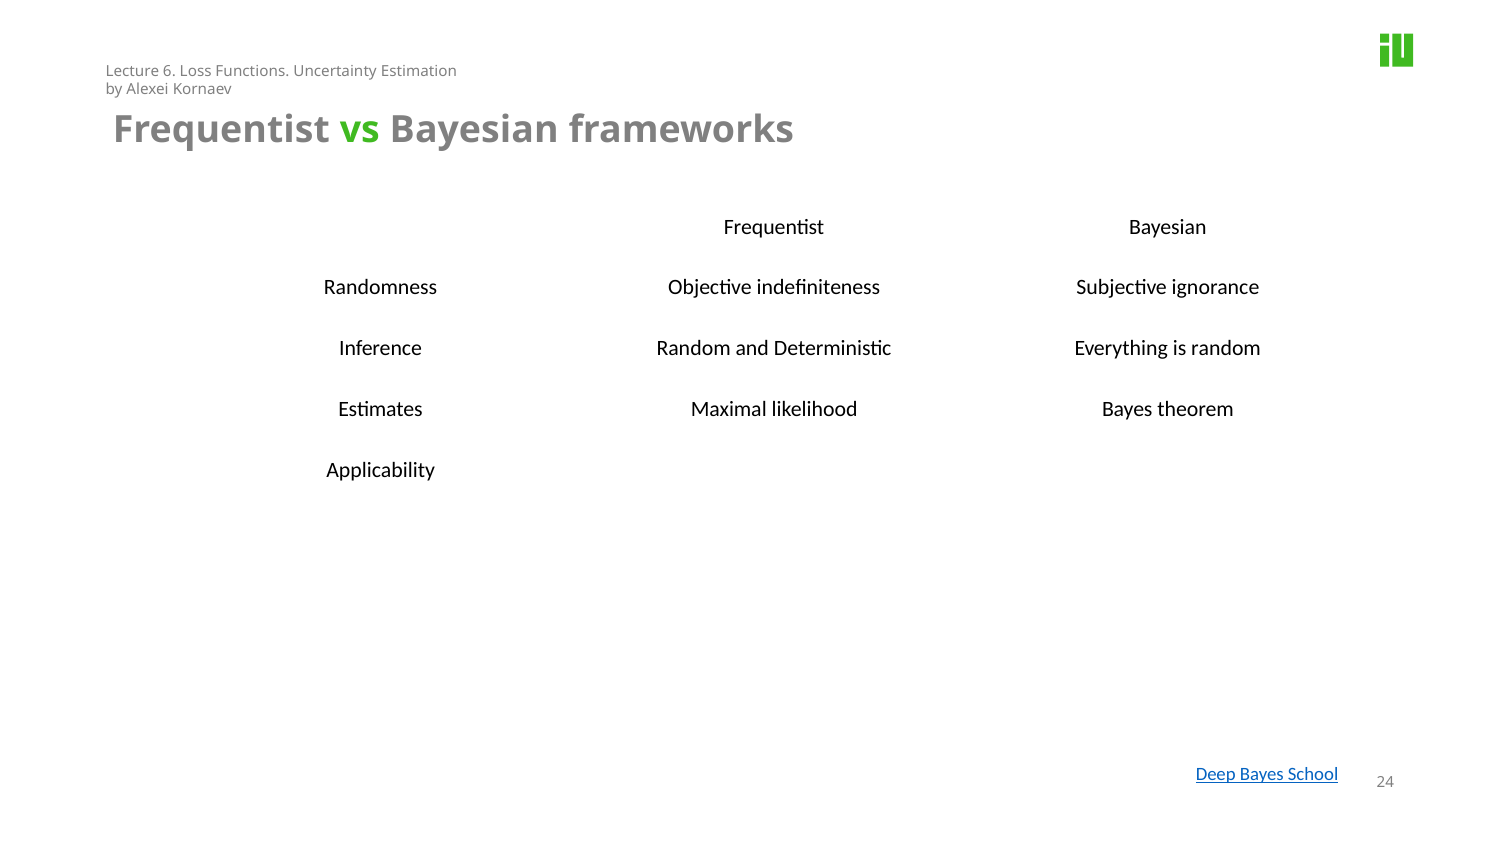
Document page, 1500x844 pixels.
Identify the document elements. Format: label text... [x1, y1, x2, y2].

text_box Lecture 6. Loss Functions. Uncertainty Estimation by Alexei Kornaev [98, 57, 605, 102]
text_box Frequentist vs Bayesian frameworks [97, 102, 1409, 162]
text_box 24 [1071, 759, 1410, 805]
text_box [1380, 33, 1414, 67]
text_box Deep Bayes School [1180, 754, 1411, 792]
